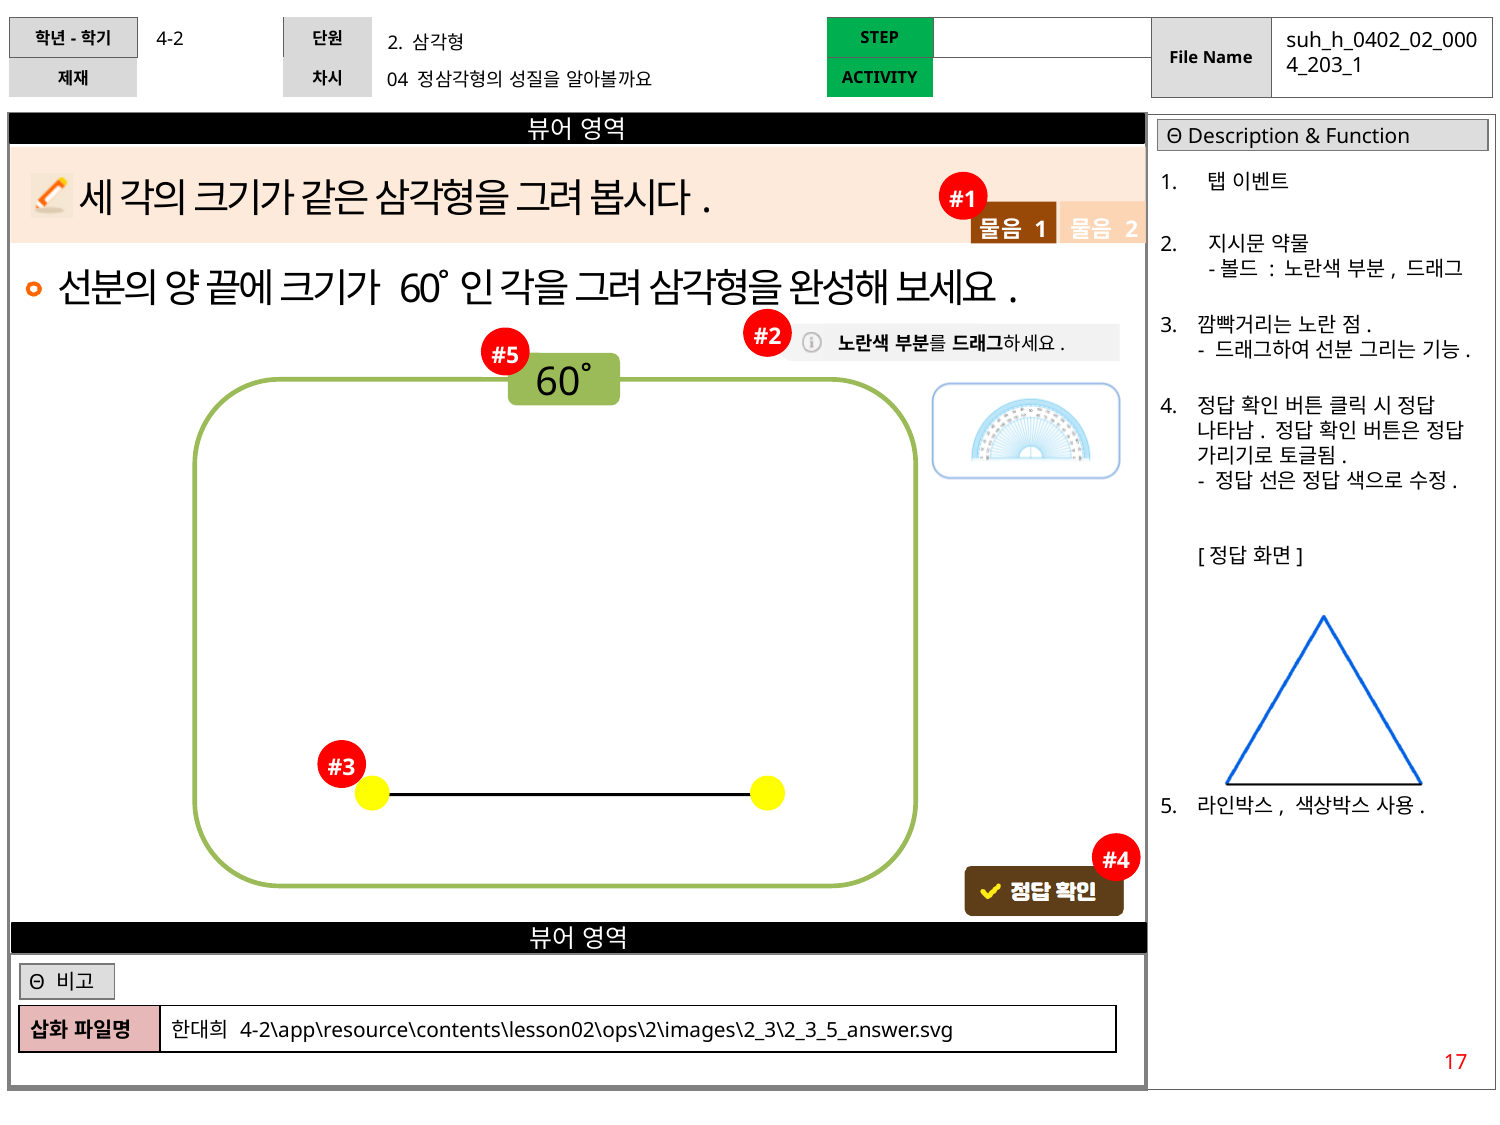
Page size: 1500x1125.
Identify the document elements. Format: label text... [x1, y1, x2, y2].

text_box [771, 321, 1121, 362]
text_box #2 [741, 306, 790, 359]
picture [31, 173, 73, 218]
text_box #5 [478, 325, 532, 378]
picture [23, 278, 43, 299]
picture [963, 863, 1126, 918]
picture [1220, 611, 1425, 788]
text_box [9, 145, 1148, 245]
text_box 60˚ [507, 352, 621, 389]
text_box 세 각의 크기가 같은 삼각형을 그려 봅시다. [63, 165, 1145, 228]
text_box #1 [936, 169, 990, 222]
picture [927, 373, 1131, 485]
text_box #4 [1089, 831, 1143, 880]
text_box 탭 이벤트 지시문 약물 -볼드 : 노란색 부분, 드래그 깜빡거리는 노란 점. - 드래그하여 선분 그리는 기능. 정답 확인 버튼 클릭 시 정답 나타남. 정답 확인 버튼은 정답 가리기로 토글됨. - 정답 선은 정답 색으로 수정. [정답 화면] 라인박스, 색상박스 사용. [1145, 160, 1500, 888]
text_box 선분의 양 끝에 크기가 60˚인 각을 그려 삼각형을 완성해 보세요. [42, 255, 1131, 318]
table_header 삽화 파일명 [20, 1006, 159, 1051]
text_box 2. 삼각형 [372, 23, 828, 48]
picture [306, 390, 822, 829]
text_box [970, 200, 1146, 244]
text_box 04 정삼각형의 성질을 알아볼까요 [372, 60, 821, 96]
table_header 한대희 4-2\app\resource\contents\lesson02\ops\2\images\2_3\2_3_5_answer.svg [161, 1006, 1115, 1051]
text_box [192, 377, 918, 889]
text_box suh_h_0402_02_0004_203_1 [1271, 18, 1500, 84]
table_header Θ Description & Function [1158, 120, 1487, 150]
text_box 4-2 [141, 18, 284, 55]
